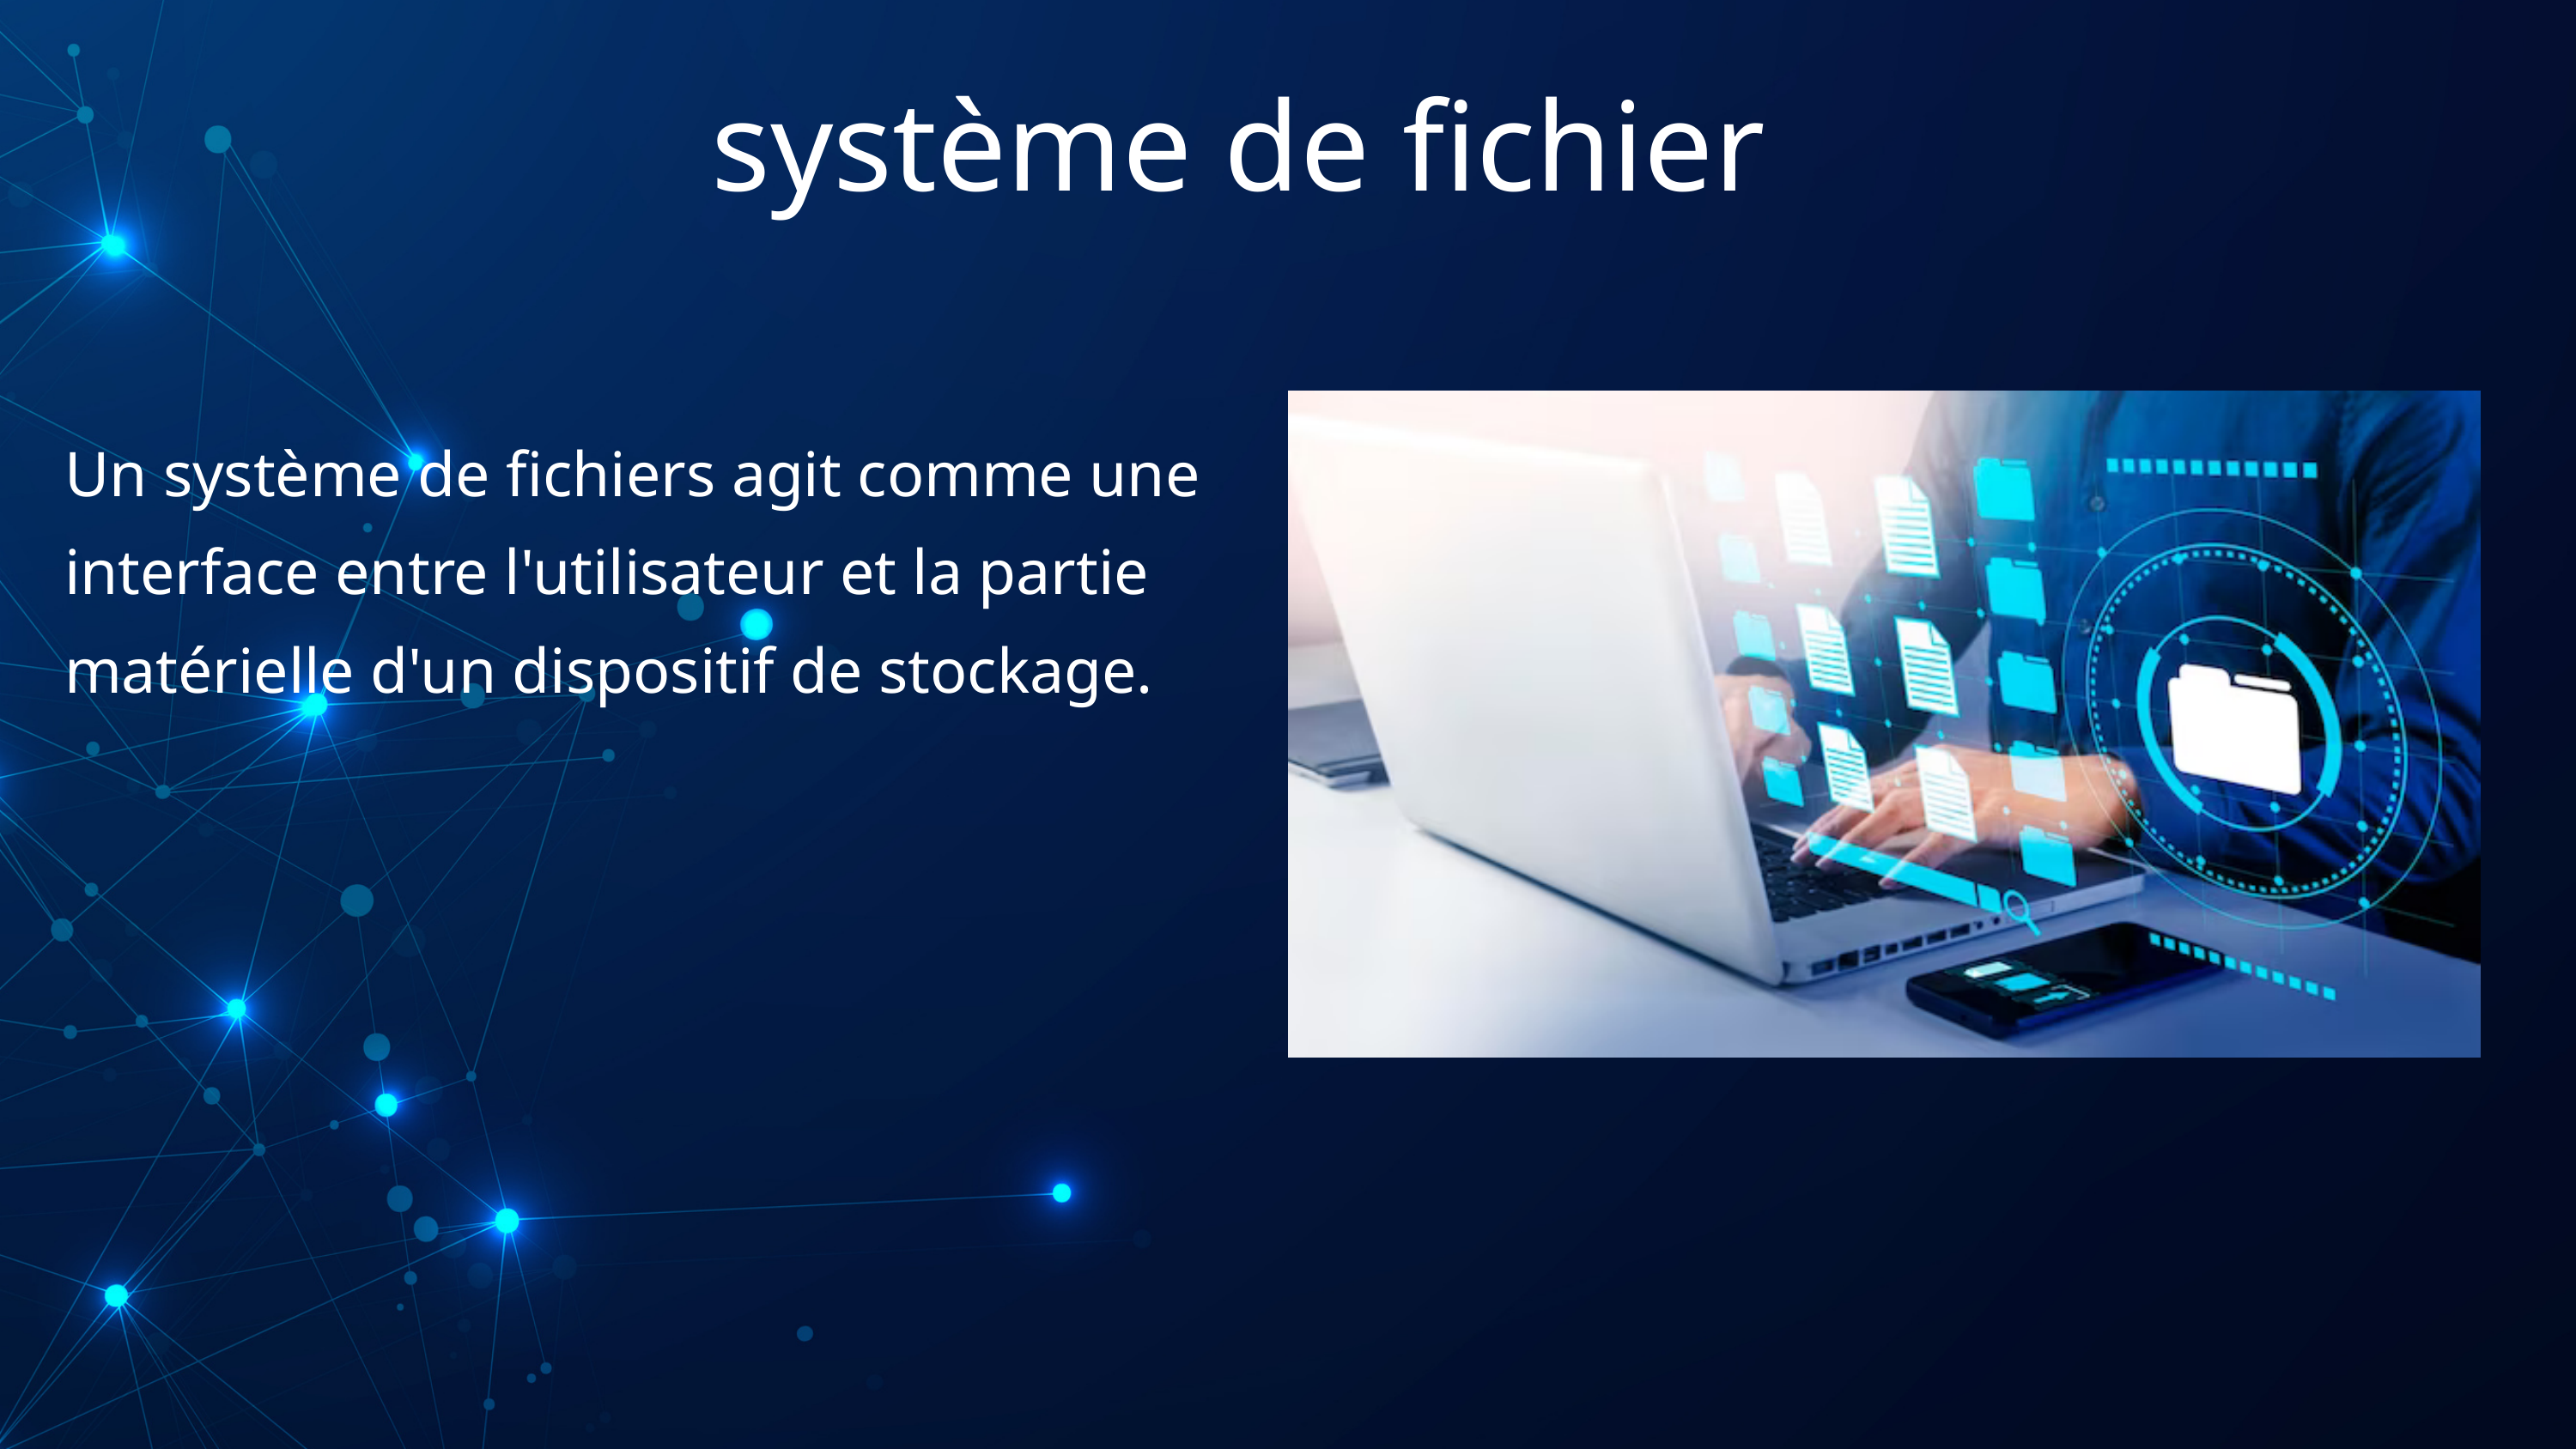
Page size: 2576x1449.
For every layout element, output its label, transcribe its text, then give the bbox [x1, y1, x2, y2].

text_box Un système de fichiers agit comme une interface entre l'utilisateur et la partie matérielle d'un dispositif de stockage. [64, 410, 1215, 706]
text_box [0, 0, 2576, 1449]
text_box [1288, 391, 2481, 1058]
text_box système de fichier [303, 42, 2174, 216]
